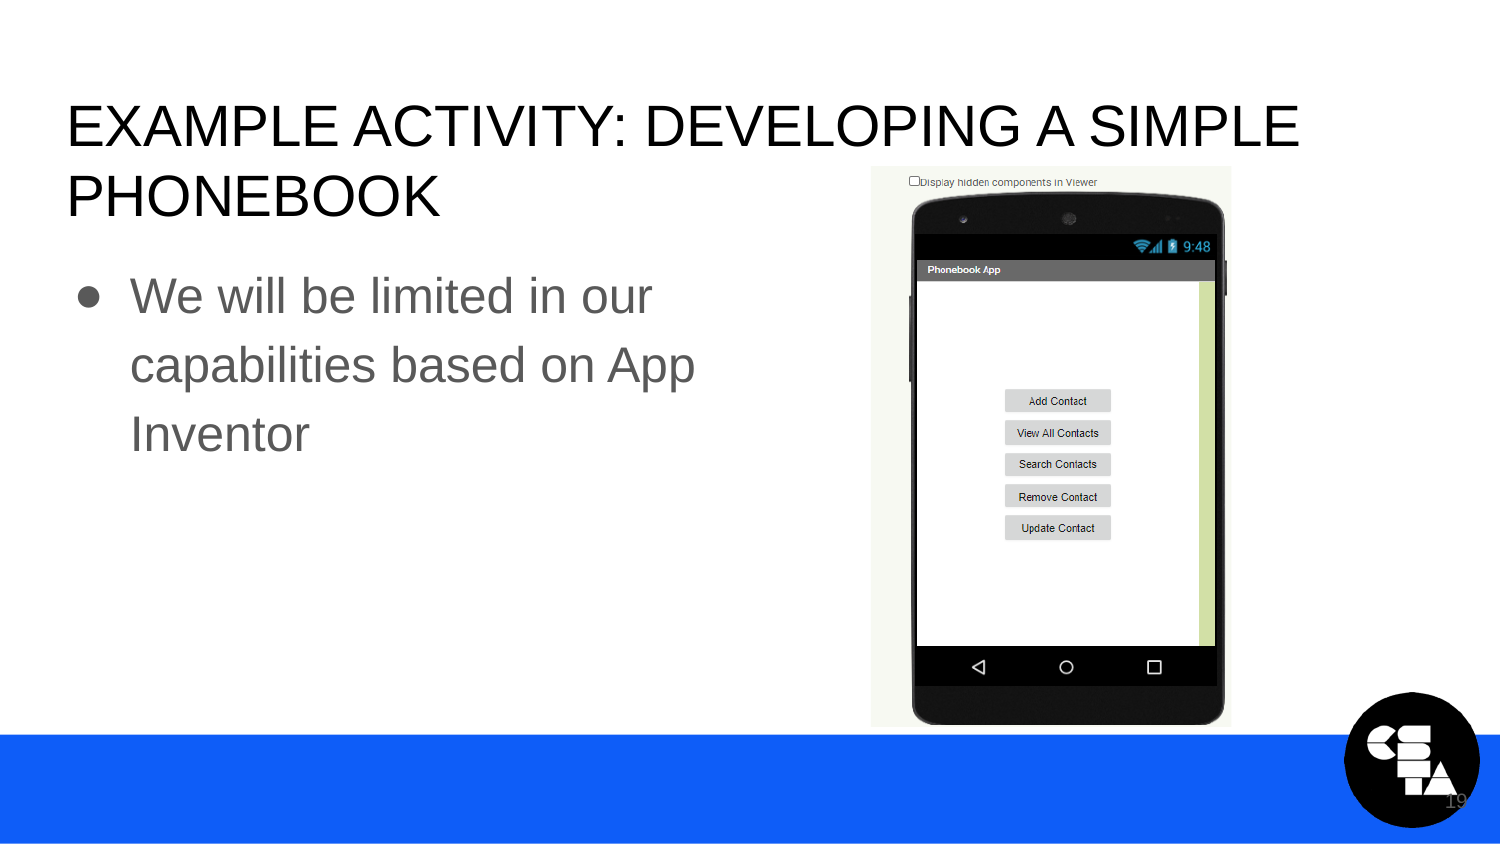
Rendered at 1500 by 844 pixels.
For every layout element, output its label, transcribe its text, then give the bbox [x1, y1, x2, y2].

picture [1344, 692, 1480, 828]
list We will be limited in our capabilities based on App Inventor [39, 239, 782, 799]
title Example Activity: Developing a Simple Phonebook [51, 72, 1449, 167]
slide_number 19 [1392, 767, 1483, 833]
picture [870, 166, 1232, 727]
